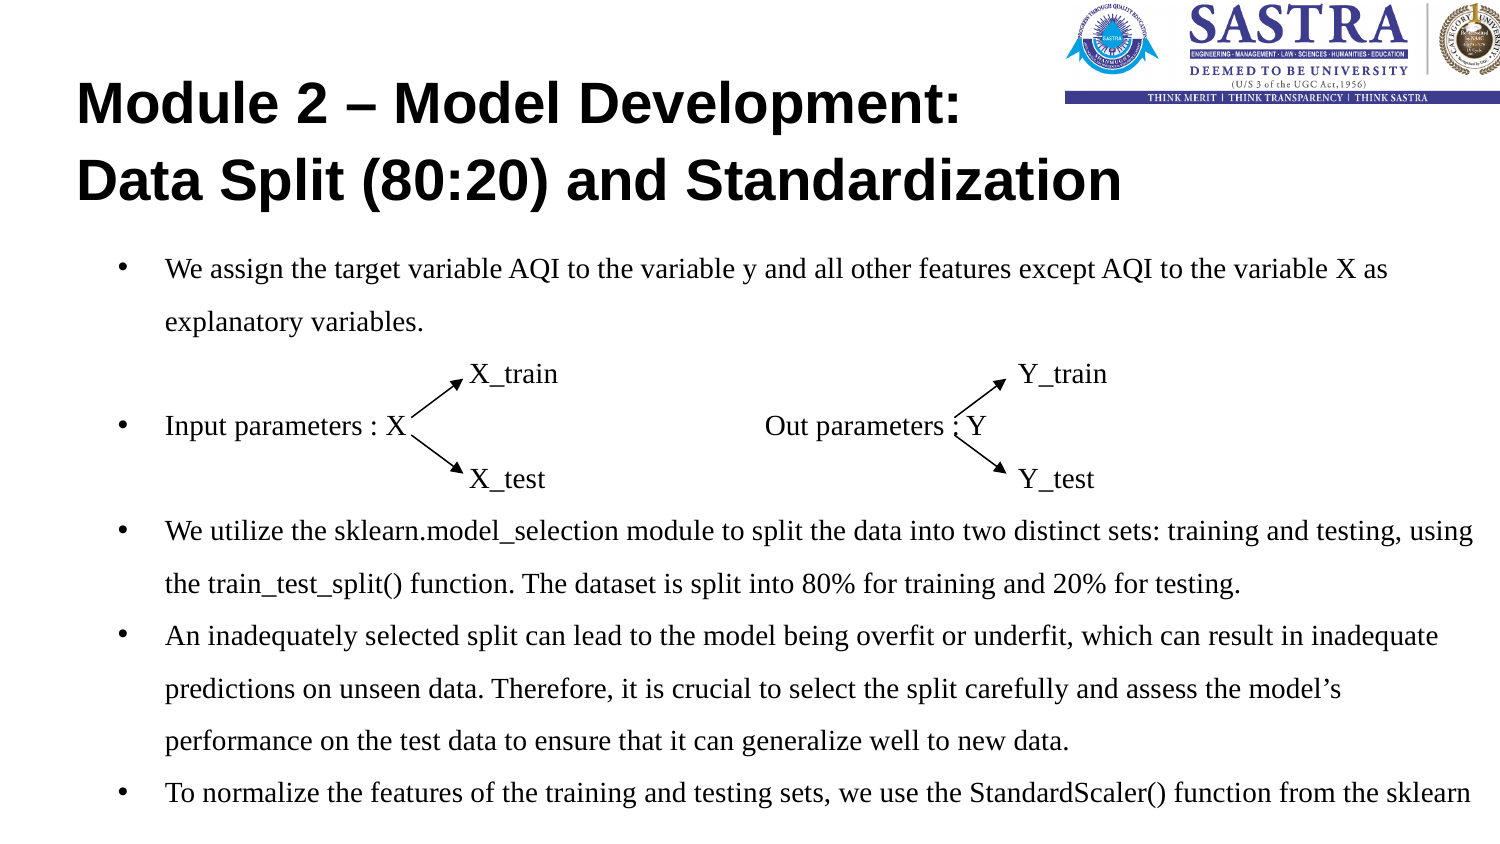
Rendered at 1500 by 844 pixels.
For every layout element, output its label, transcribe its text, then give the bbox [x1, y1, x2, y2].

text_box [410, 434, 464, 474]
title Module 2 – Model Development: [61, 50, 1090, 127]
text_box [954, 434, 1007, 474]
text_box We assign the target variable AQI to the variable y and all other features except AQI to the variable X as explanatory variables. X_train Y_train Input parameters : X Out parameters : Y X_test Y_test We utilize the sklearn.model_selection module to split the data into two distinct sets: training and testing, using the train_test_split() function. The dataset is split into 80% for training and 20% for testing. An inadequately selected split can lead to the model being overfit or underfit, which can result in inadequate predictions on unseen data. Therefore, it is crucial to select the split carefully and assess the model’s performance on the test data to ensure that it can generalize well to new data. To normalize the features of the training and testing sets, we use the StandardScaler() function from the sklearn [103, 224, 1500, 817]
picture [1055, 0, 1500, 109]
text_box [954, 378, 1007, 418]
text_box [410, 378, 464, 418]
text_box Data Split (80:20) and Standardization [61, 127, 1244, 225]
